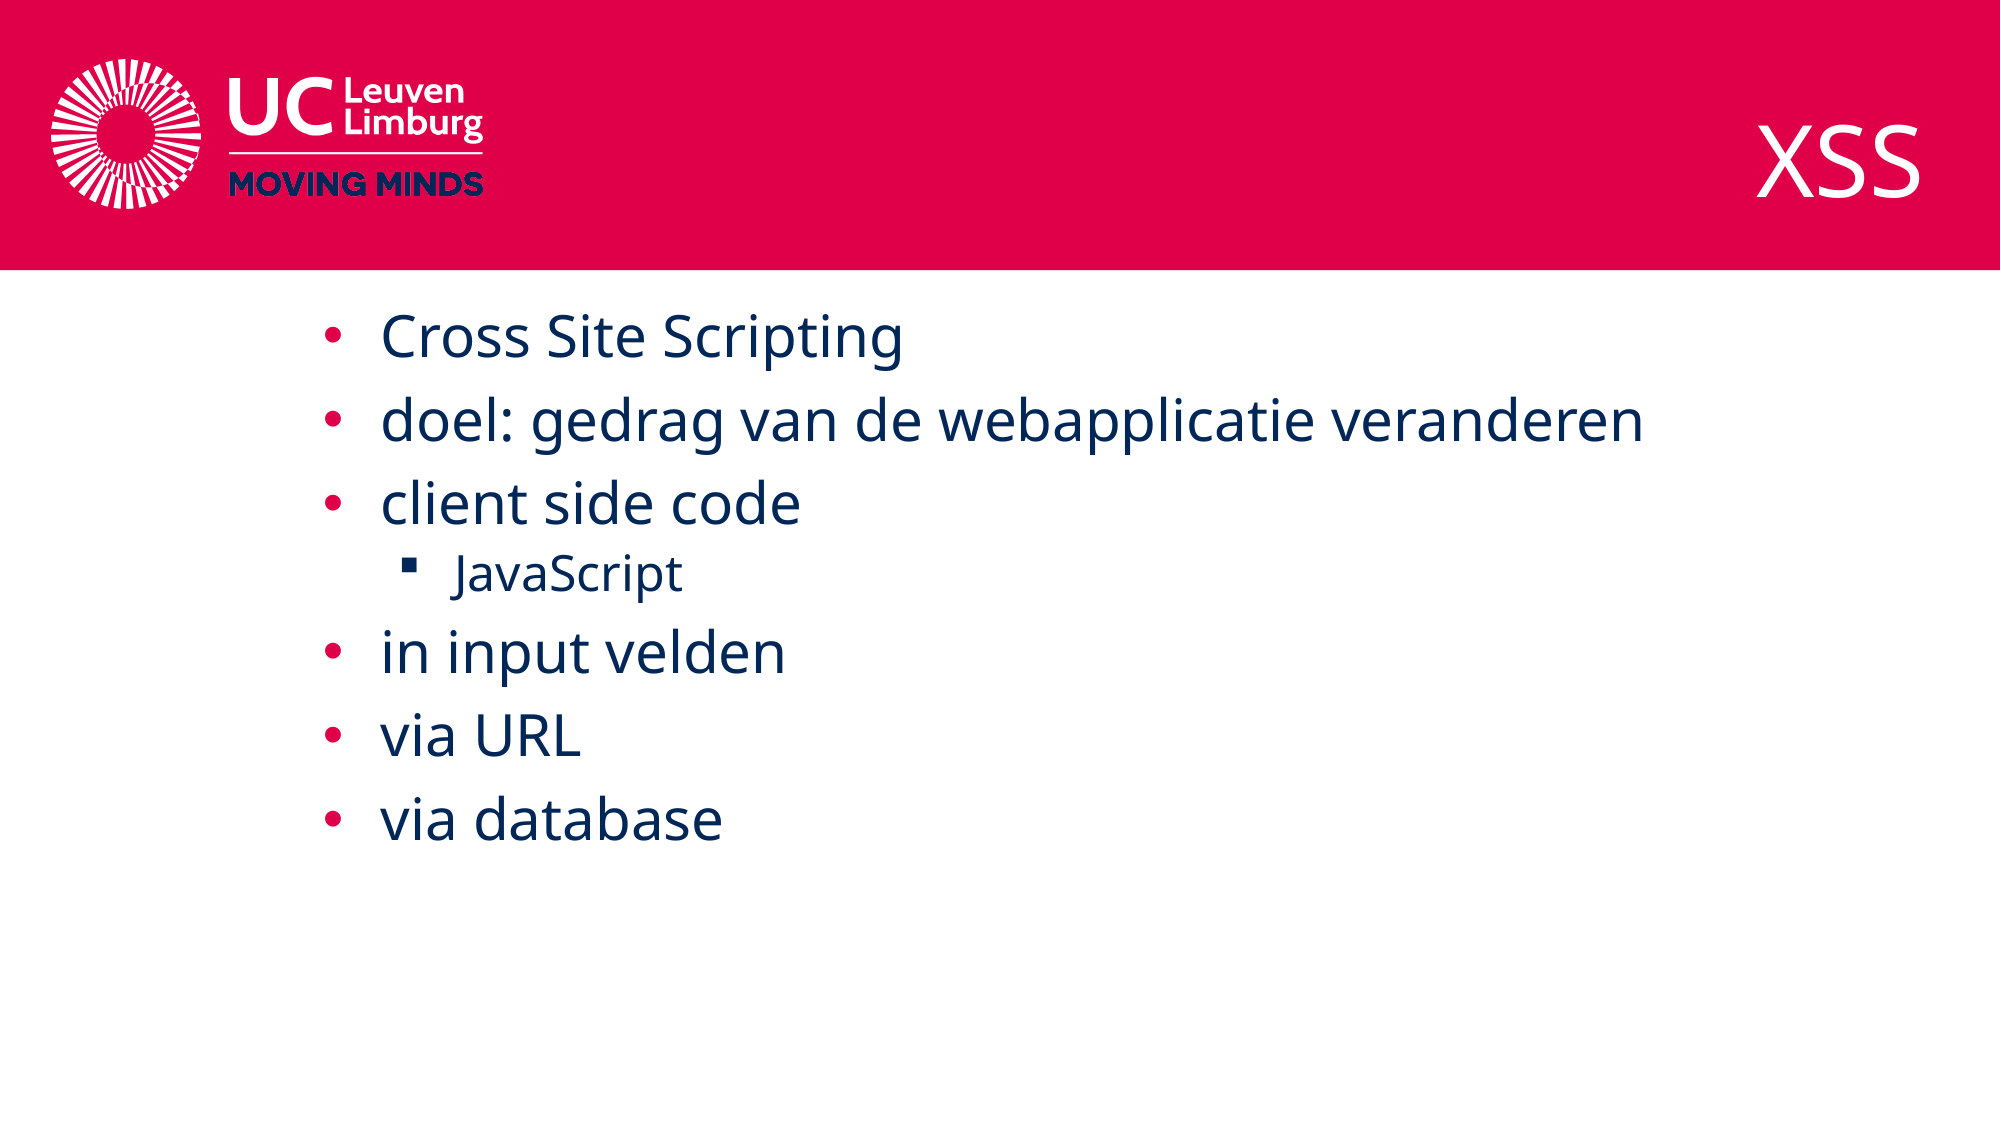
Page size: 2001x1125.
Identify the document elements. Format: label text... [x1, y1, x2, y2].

picture [51, 59, 307, 209]
list Cross Site Scripting doel: gedrag van de webapplicatie veranderen client side code JavaScript in input velden via URL via database [307, 299, 1940, 996]
title XSS [307, 59, 1940, 271]
